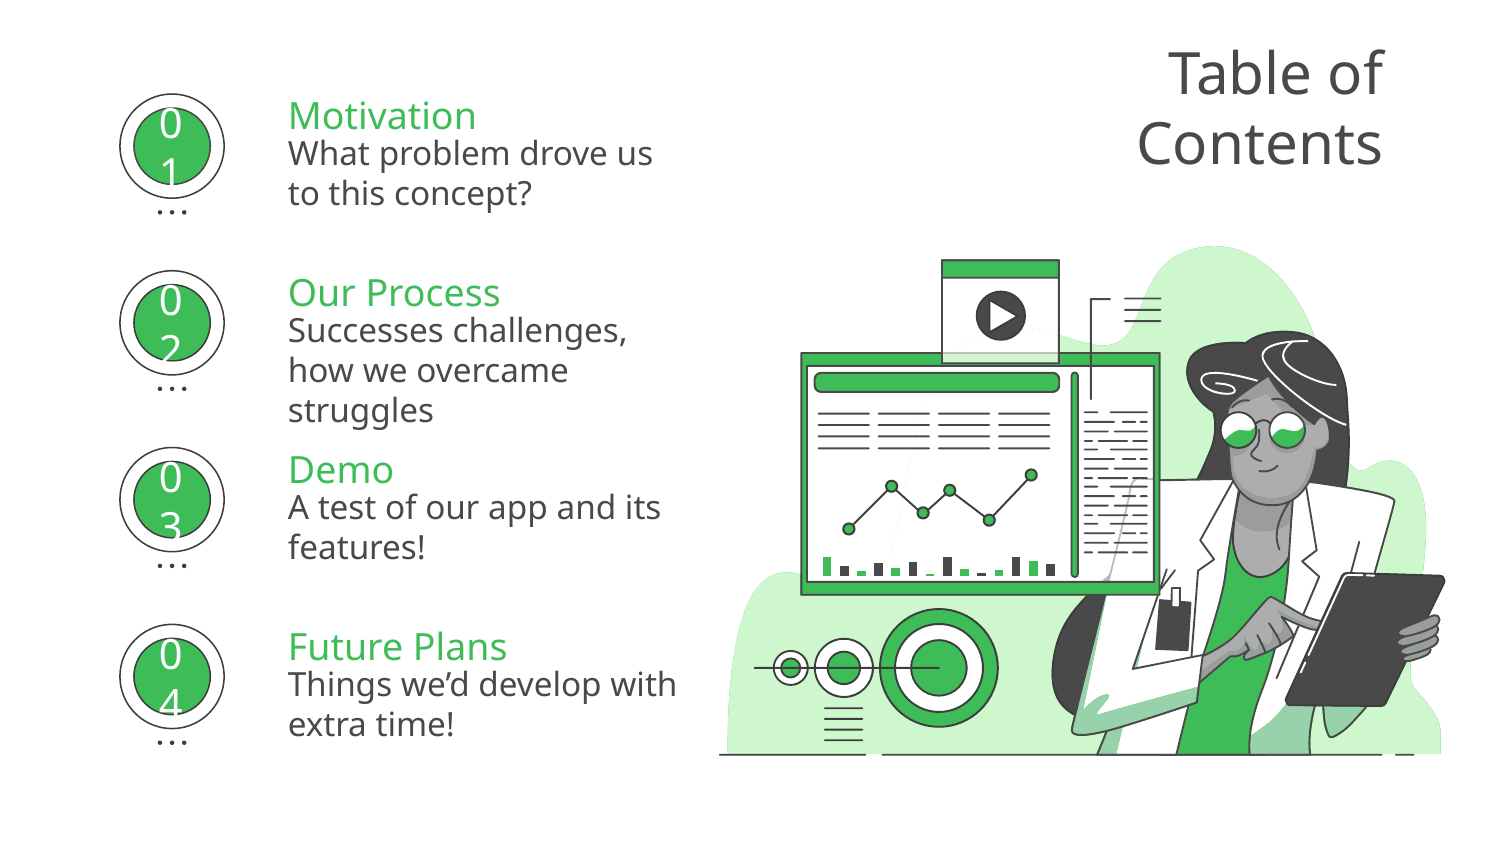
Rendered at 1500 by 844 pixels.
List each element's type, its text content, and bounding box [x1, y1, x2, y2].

subtitle Motivation [273, 70, 702, 134]
subtitle Demo [273, 424, 702, 471]
subtitle Things we’d develop with extra time! [273, 648, 702, 743]
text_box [119, 270, 225, 392]
subtitle Successes challenges, how we overcame struggles [273, 293, 702, 389]
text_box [718, 245, 1446, 756]
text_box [119, 624, 225, 746]
title Table of Contents [968, 58, 1398, 153]
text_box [119, 447, 225, 569]
subtitle A test of our app and its features! [273, 471, 702, 566]
subtitle Future Plans [273, 601, 702, 648]
subtitle Our Process [273, 247, 702, 293]
subtitle What problem drove us to this concept? [273, 134, 702, 212]
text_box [119, 93, 225, 215]
